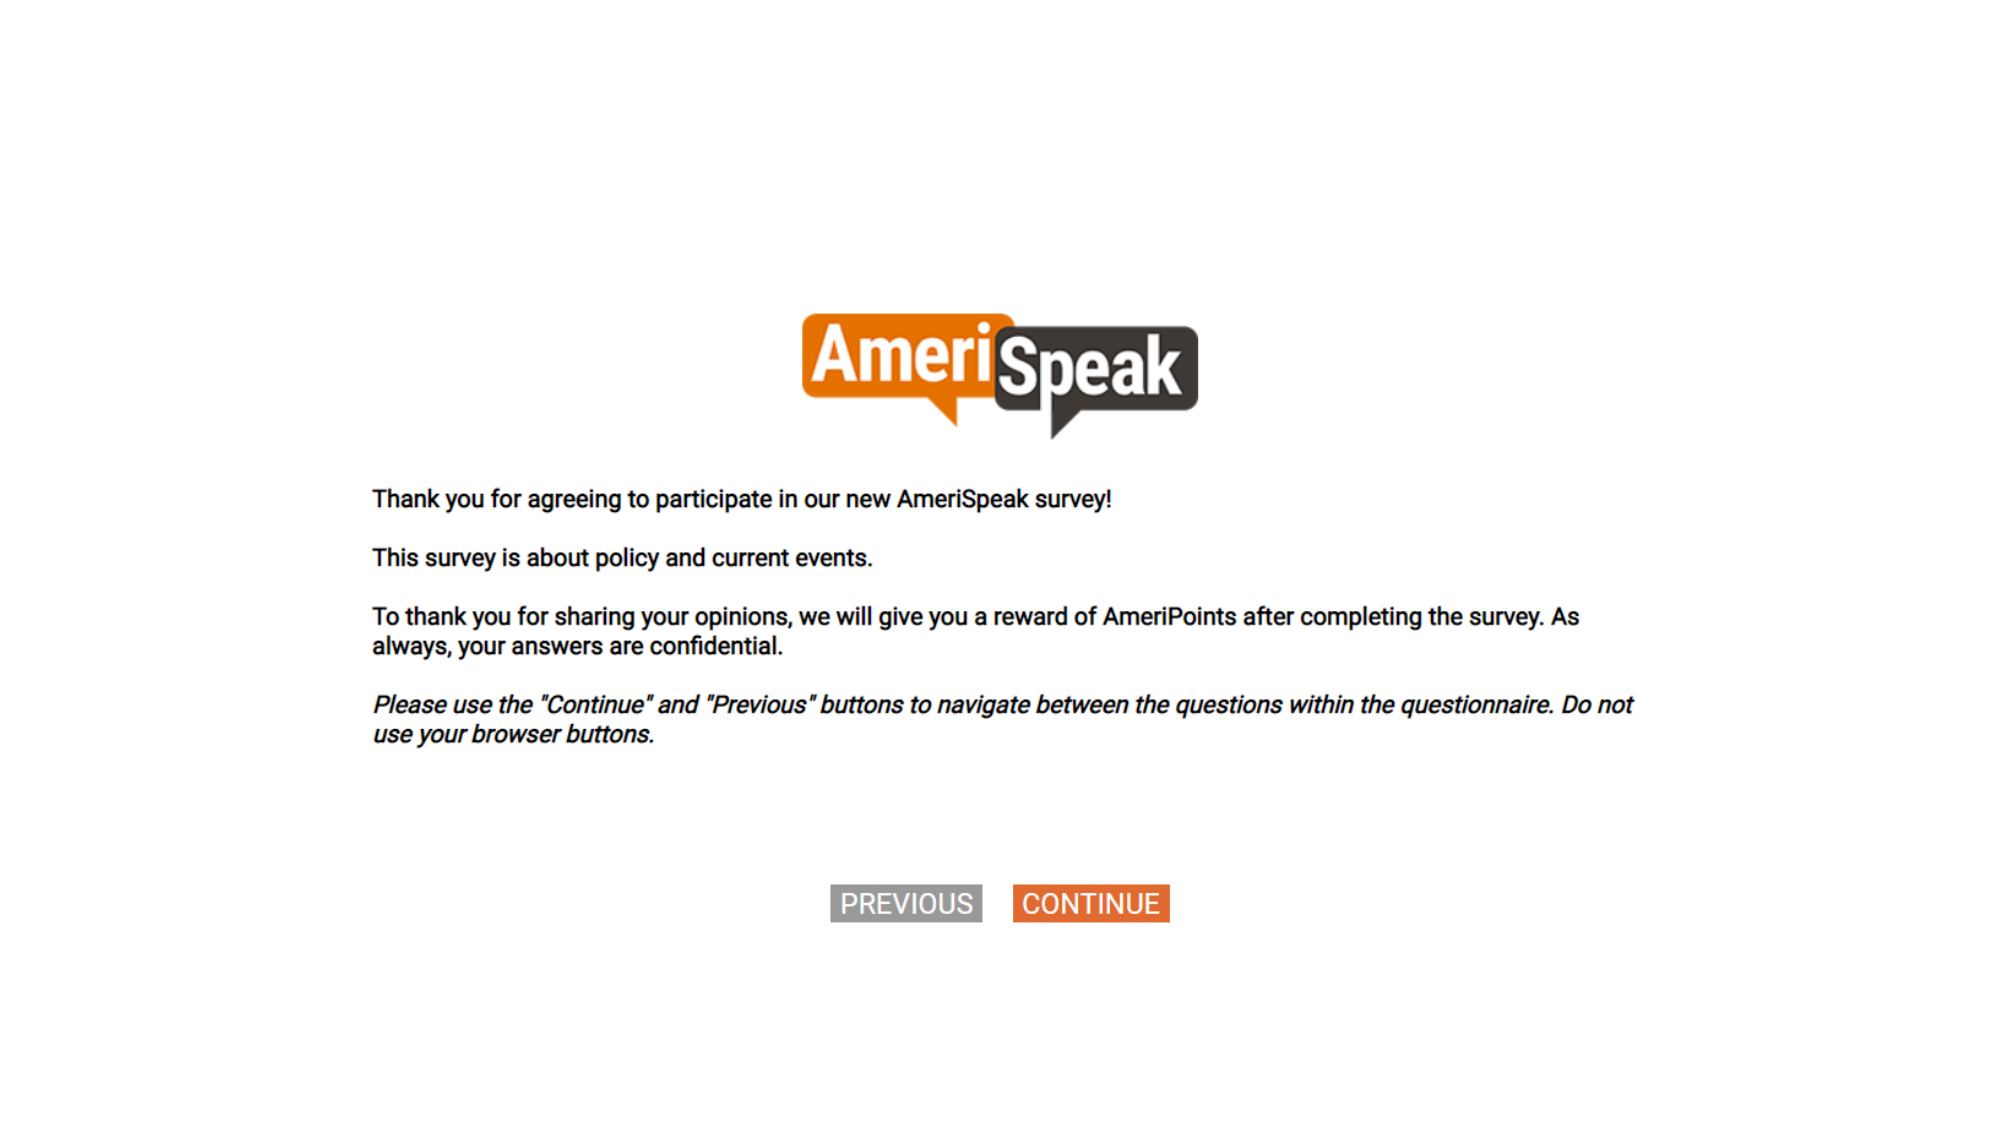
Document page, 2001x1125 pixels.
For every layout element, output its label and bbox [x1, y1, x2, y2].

picture [322, 288, 1724, 1034]
